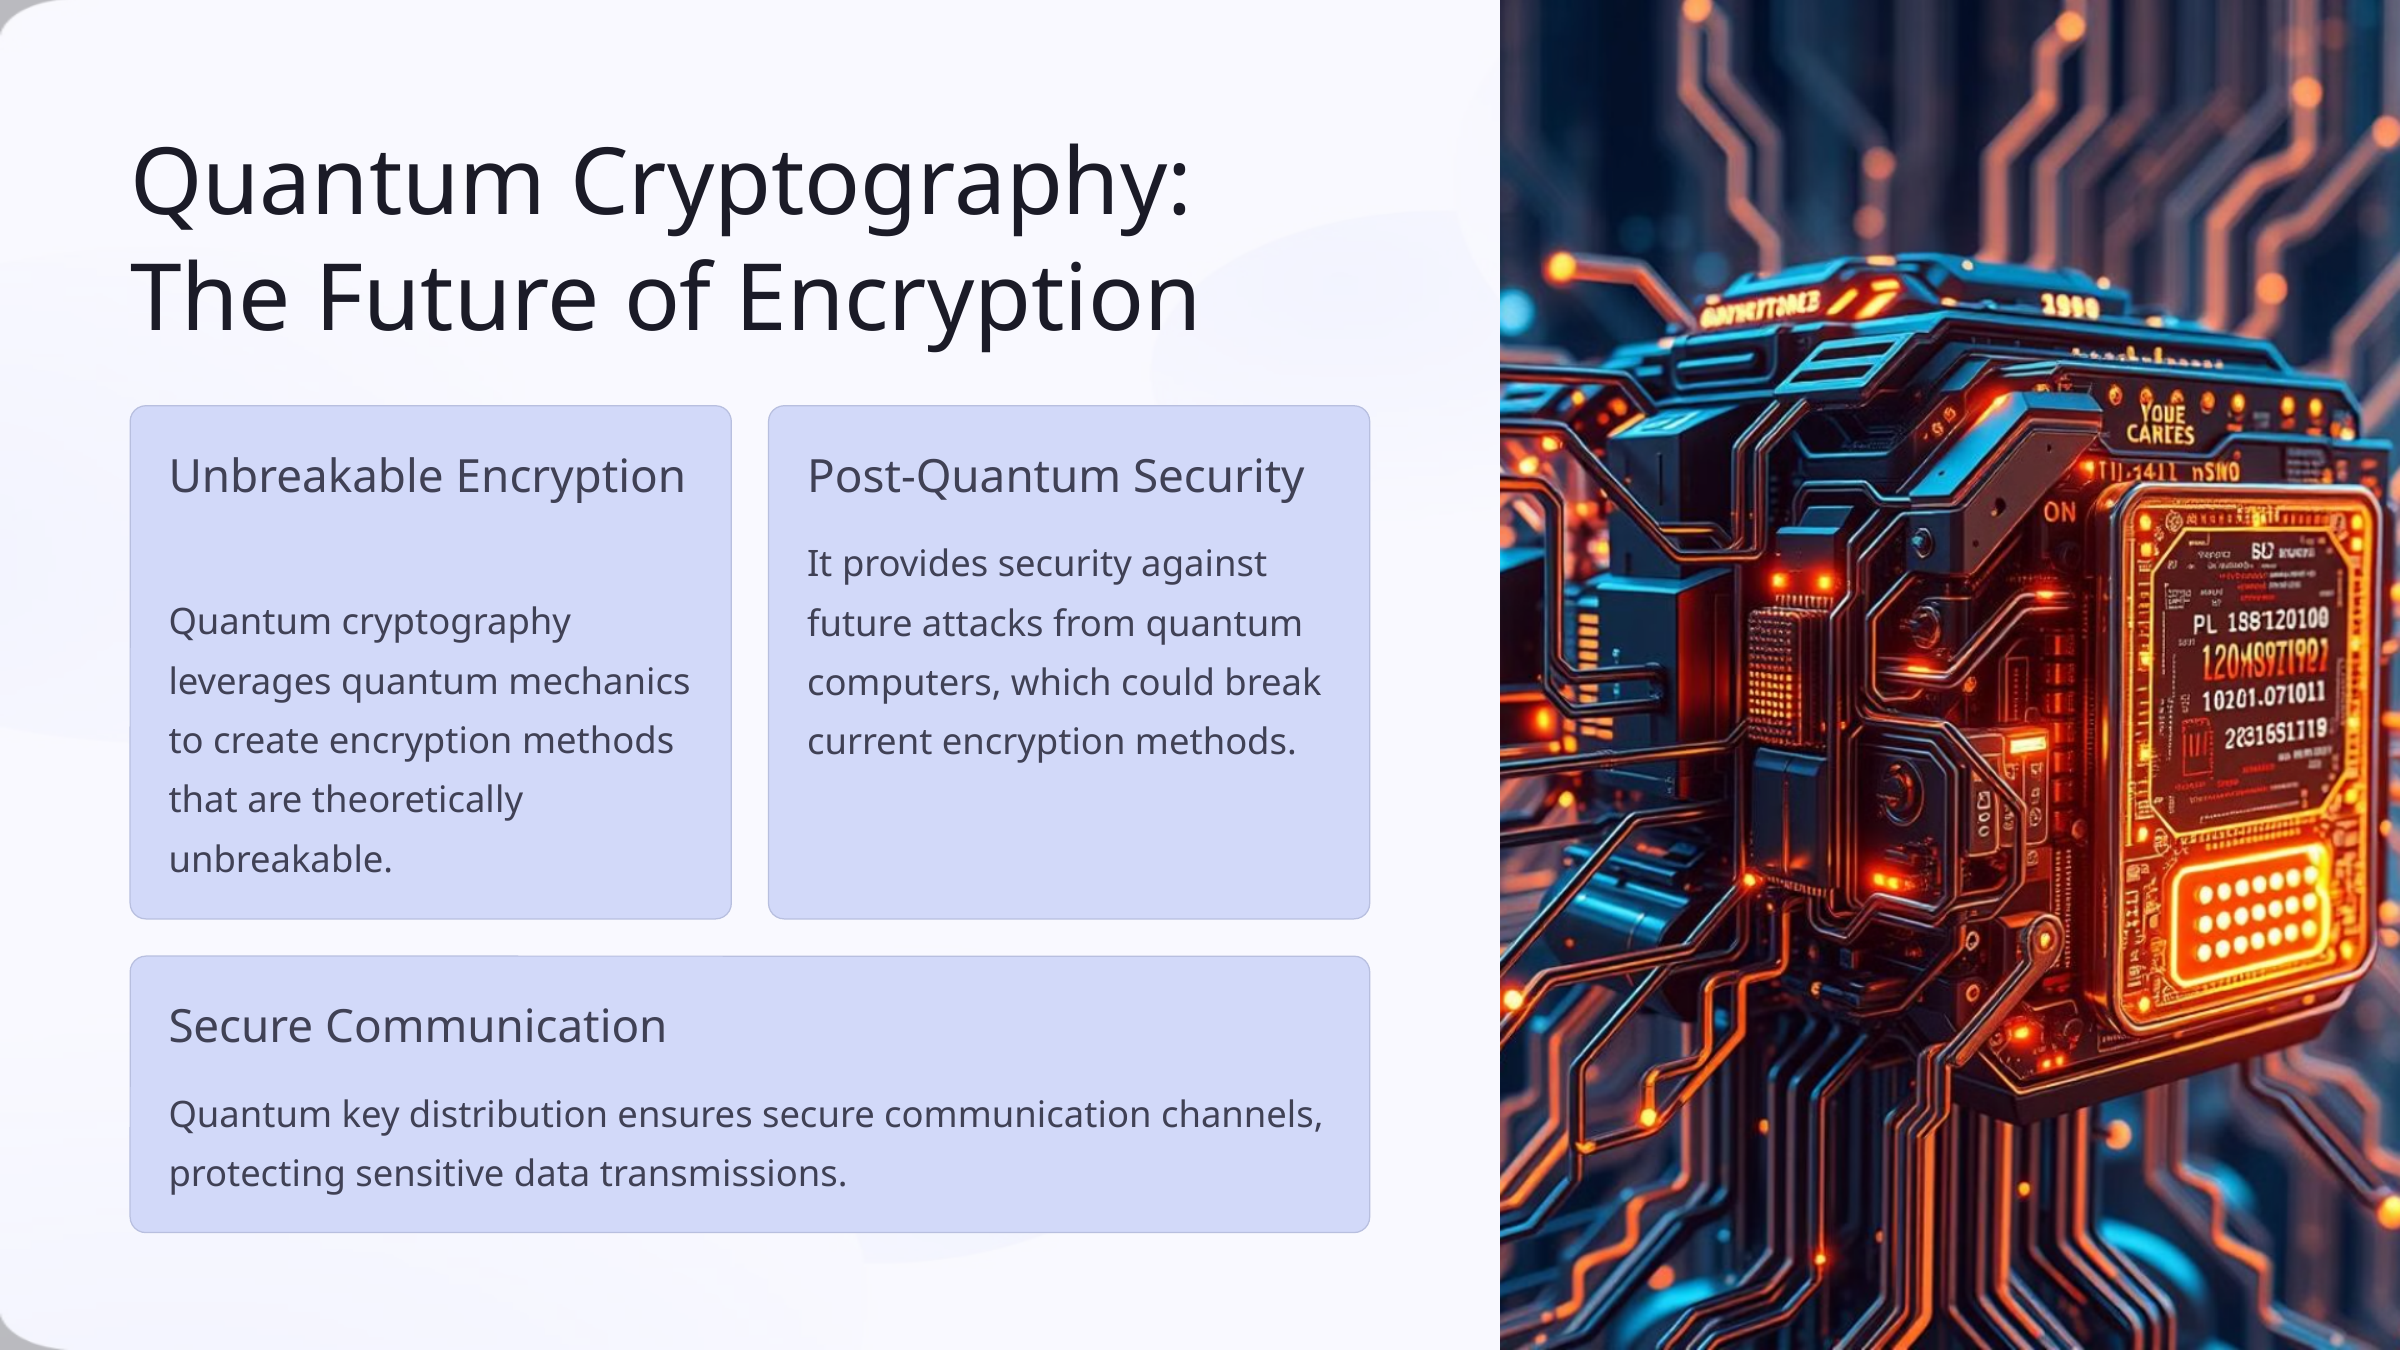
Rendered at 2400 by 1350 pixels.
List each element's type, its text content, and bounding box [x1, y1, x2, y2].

text_box Secure Communication [168, 994, 682, 1053]
text_box Post-Quantum Security [806, 444, 1327, 503]
text_box [130, 405, 732, 919]
text_box [130, 956, 1370, 1233]
text_box [768, 405, 1370, 919]
text_box Unbreakable Encryption [168, 444, 693, 561]
text_box Quantum cryptography leverages quantum mechanics to create encryption methods that are theoretically unbreakable. [168, 582, 693, 881]
text_box It provides security against future attacks from quantum computers, which could break current encryption methods. [806, 524, 1332, 823]
text_box Quantum Cryptography: The Future of Encryption [130, 117, 1370, 350]
picture [1499, 0, 2400, 1350]
text_box Quantum key distribution ensures secure communication channels, protecting sensitive data transmissions. [168, 1074, 1332, 1194]
